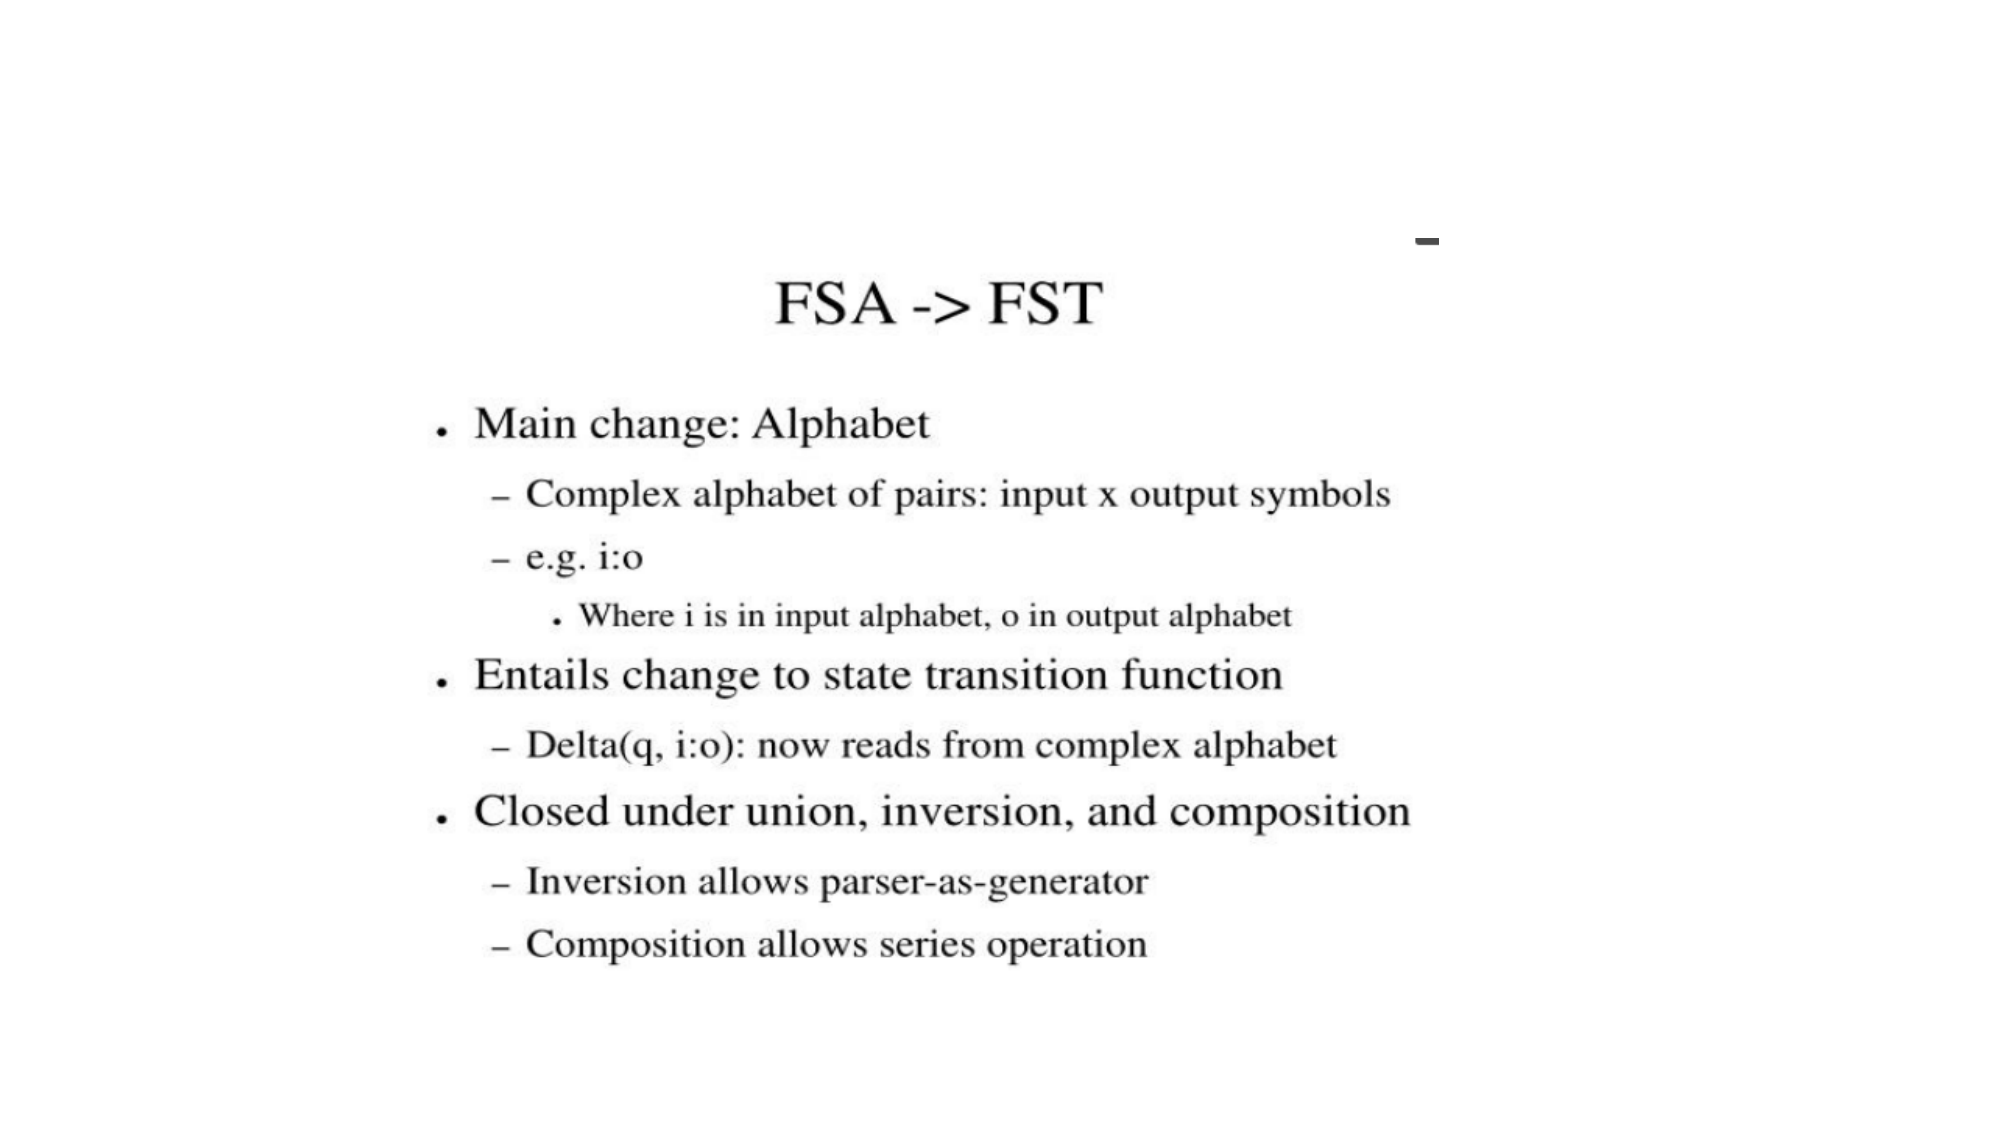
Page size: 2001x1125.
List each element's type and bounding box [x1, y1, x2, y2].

list [345, 238, 1439, 979]
